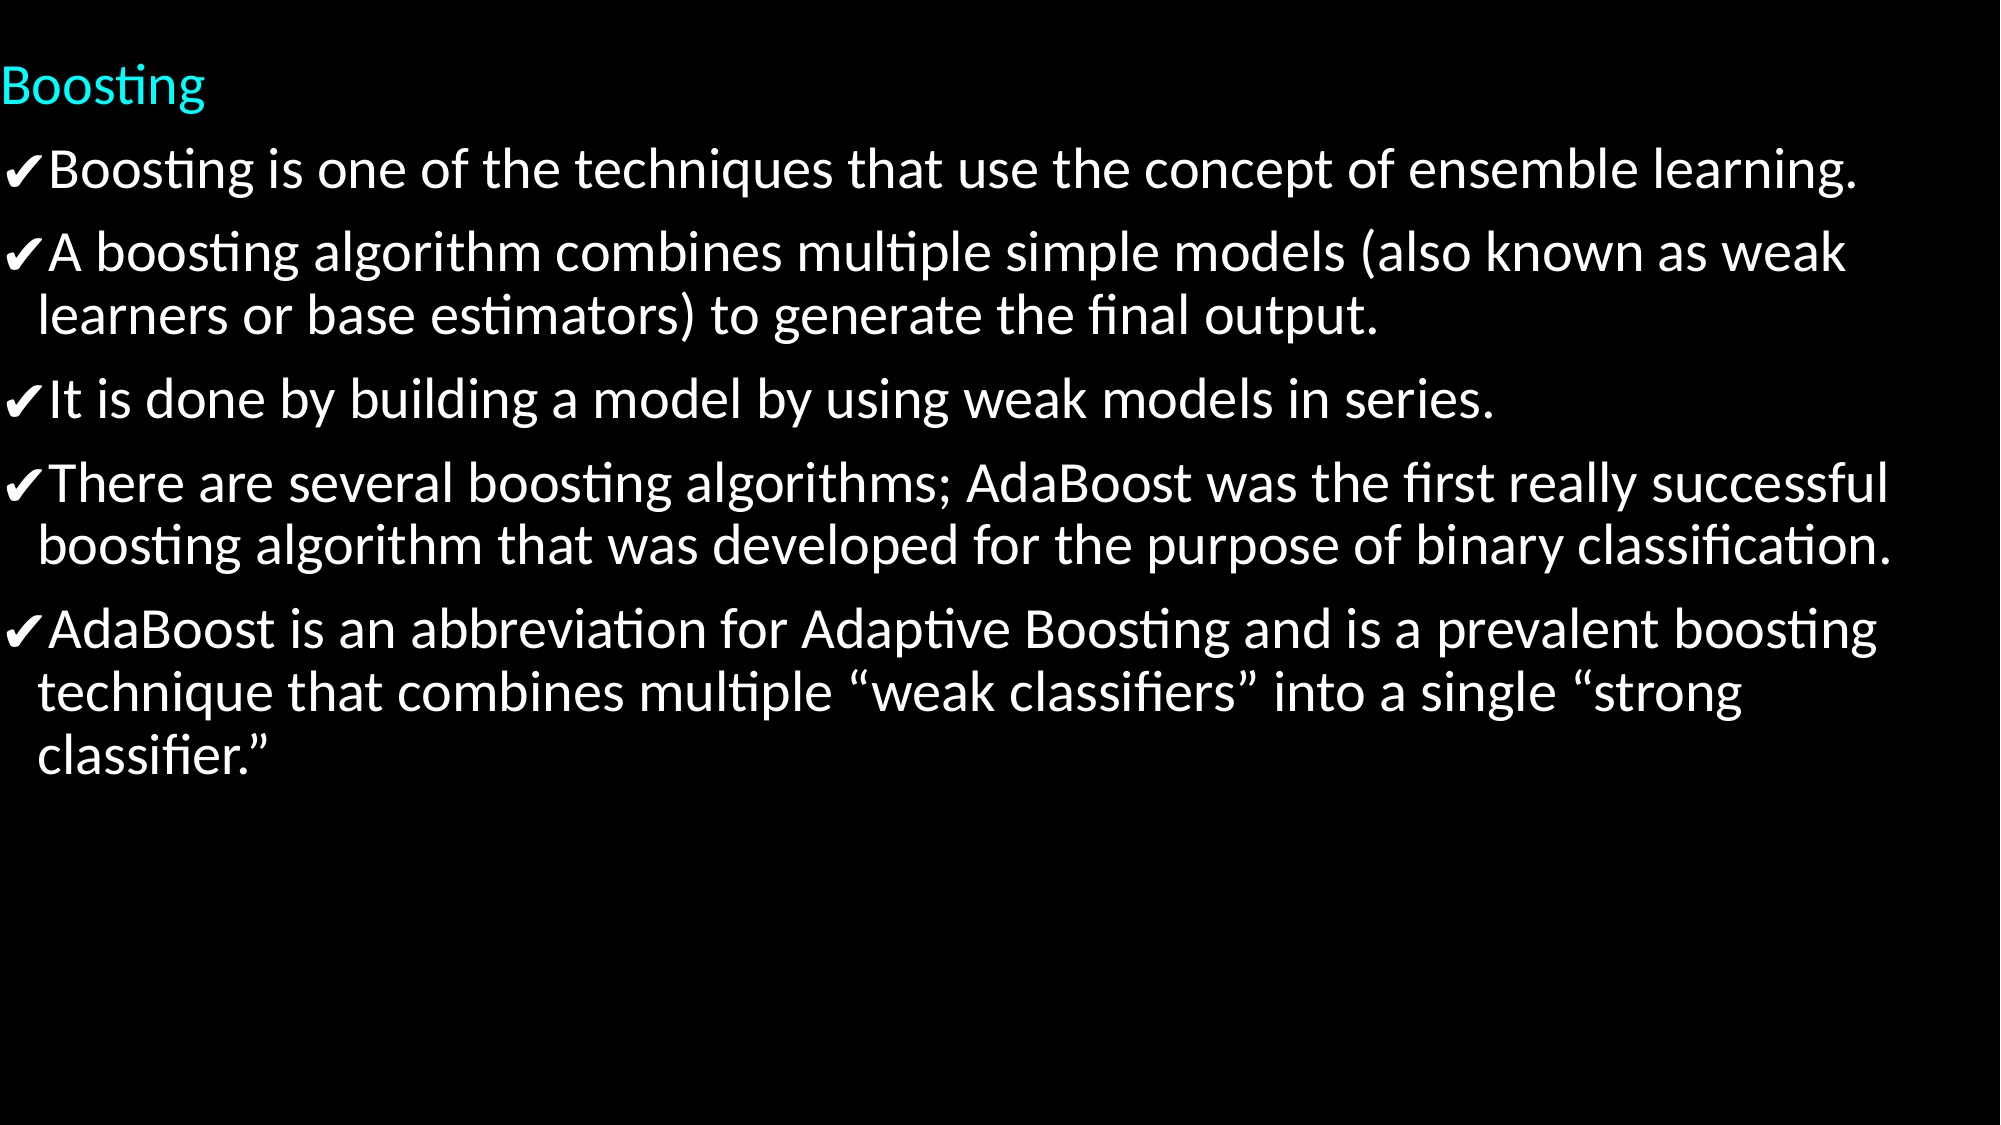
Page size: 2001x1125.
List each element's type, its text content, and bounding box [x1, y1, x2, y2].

text_box Boosting Boosting is one of the techniques that use the concept of ensemble learning. A boosting algorithm combines multiple simple models (also known as weak learners or base estimators) to generate the final output. It is done by building a model by using weak models in series. There are several boosting algorithms; AdaBoost was the first really successful boosting algorithm that was developed for the purpose of binary classification. AdaBoost is an abbreviation for Adaptive Boosting and is a prevalent boosting technique that combines multiple “weak classifiers” into a single “strong classifier.” [0, 46, 1945, 986]
